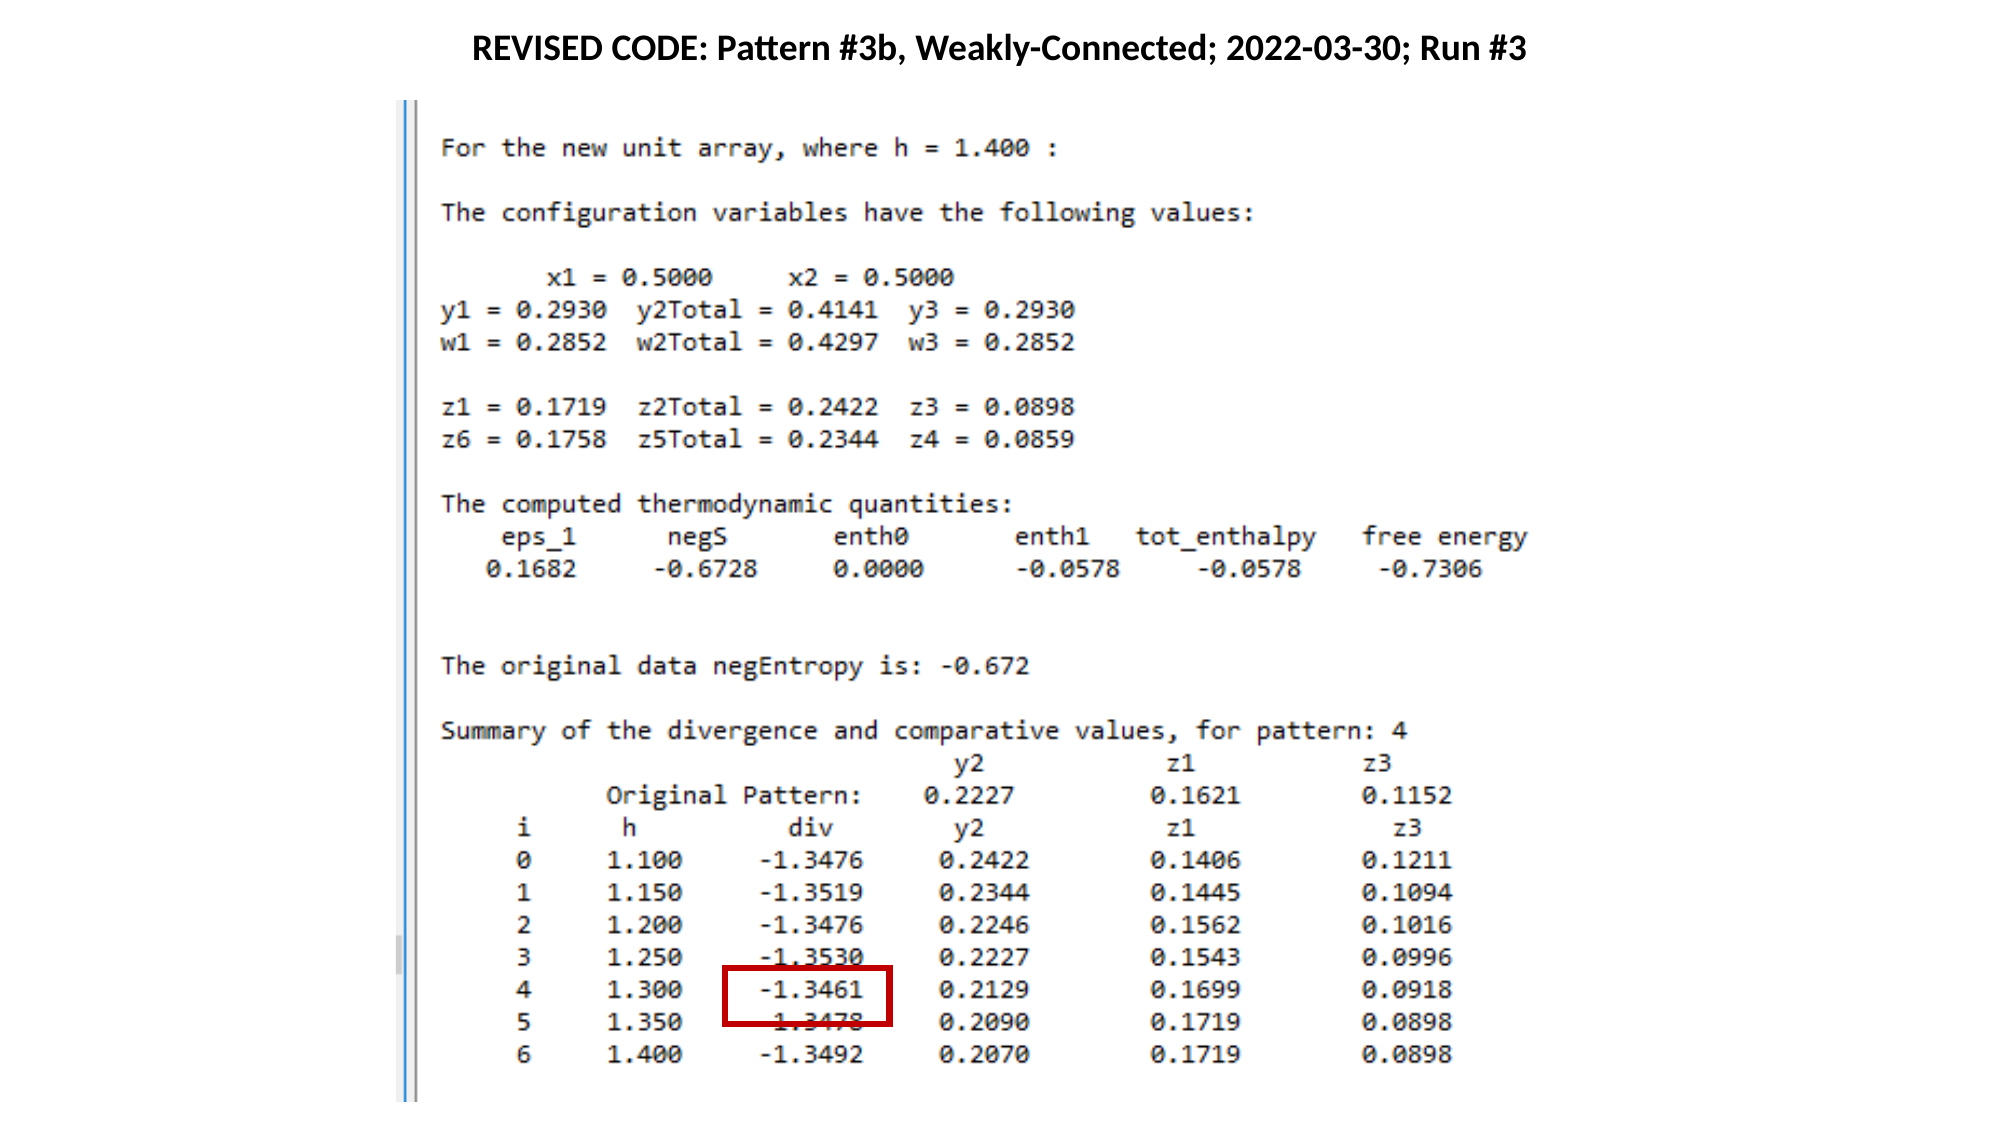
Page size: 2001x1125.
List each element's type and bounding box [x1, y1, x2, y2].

picture [395, 100, 1605, 1103]
text_box [457, 15, 1543, 76]
